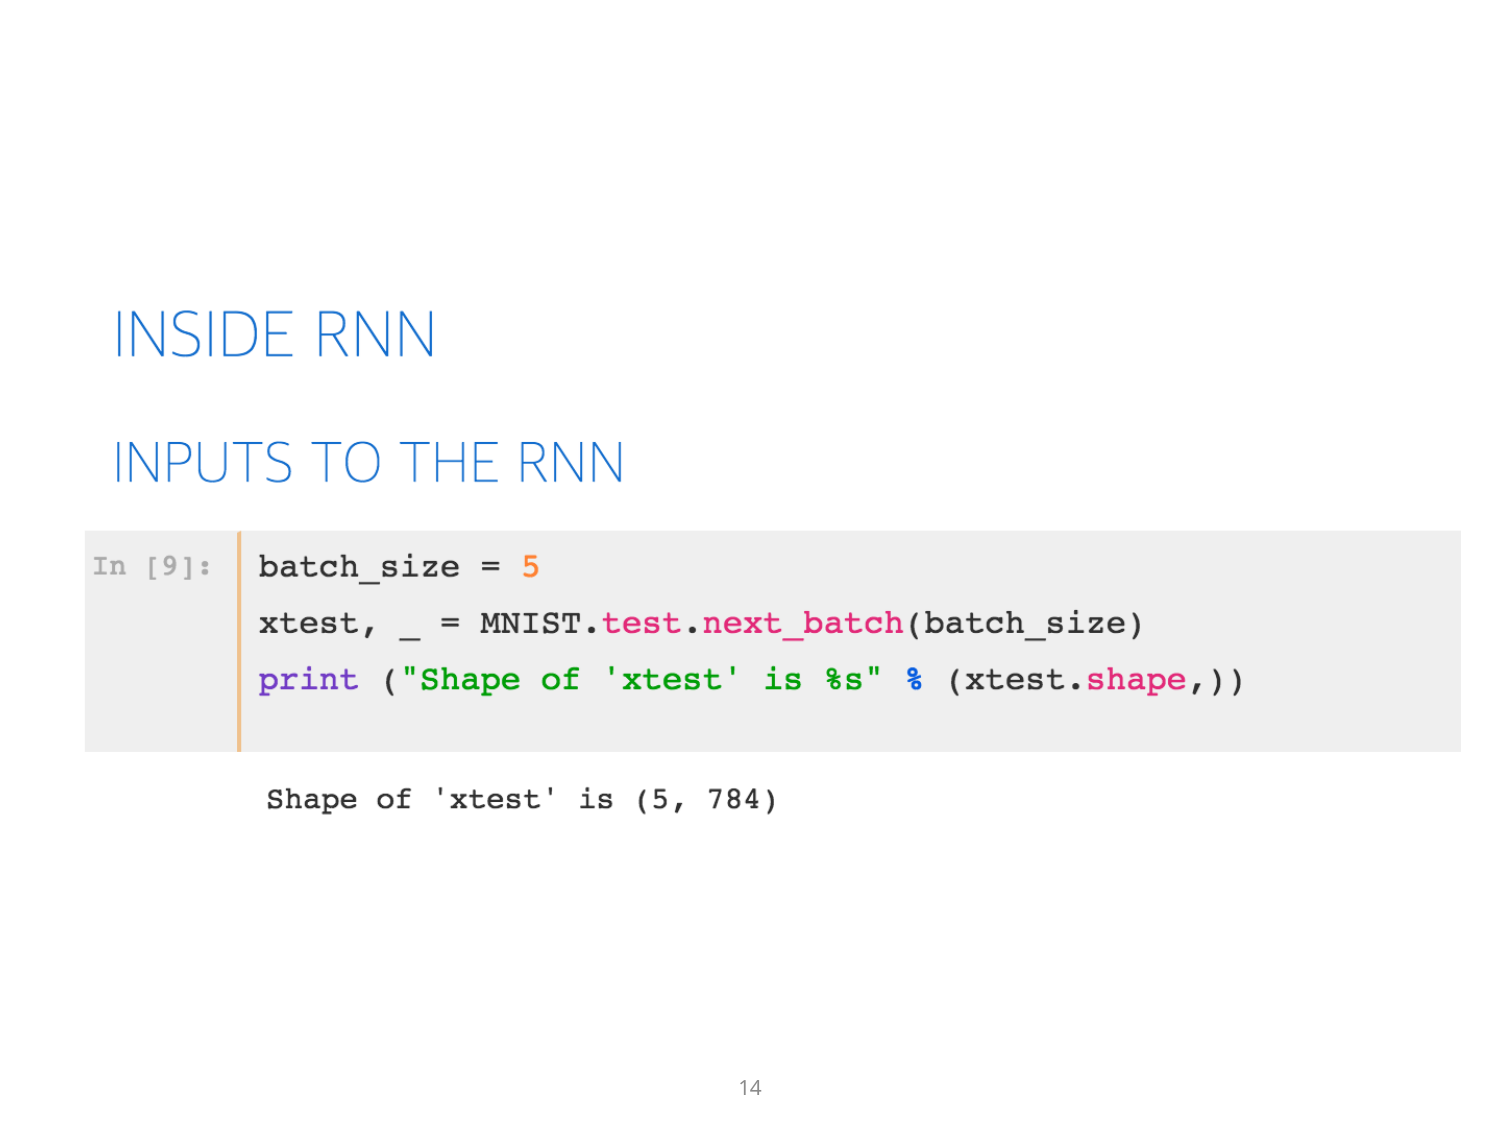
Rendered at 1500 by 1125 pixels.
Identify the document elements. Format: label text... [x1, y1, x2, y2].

picture [39, 299, 1461, 826]
slide_number 14 [575, 1058, 925, 1119]
